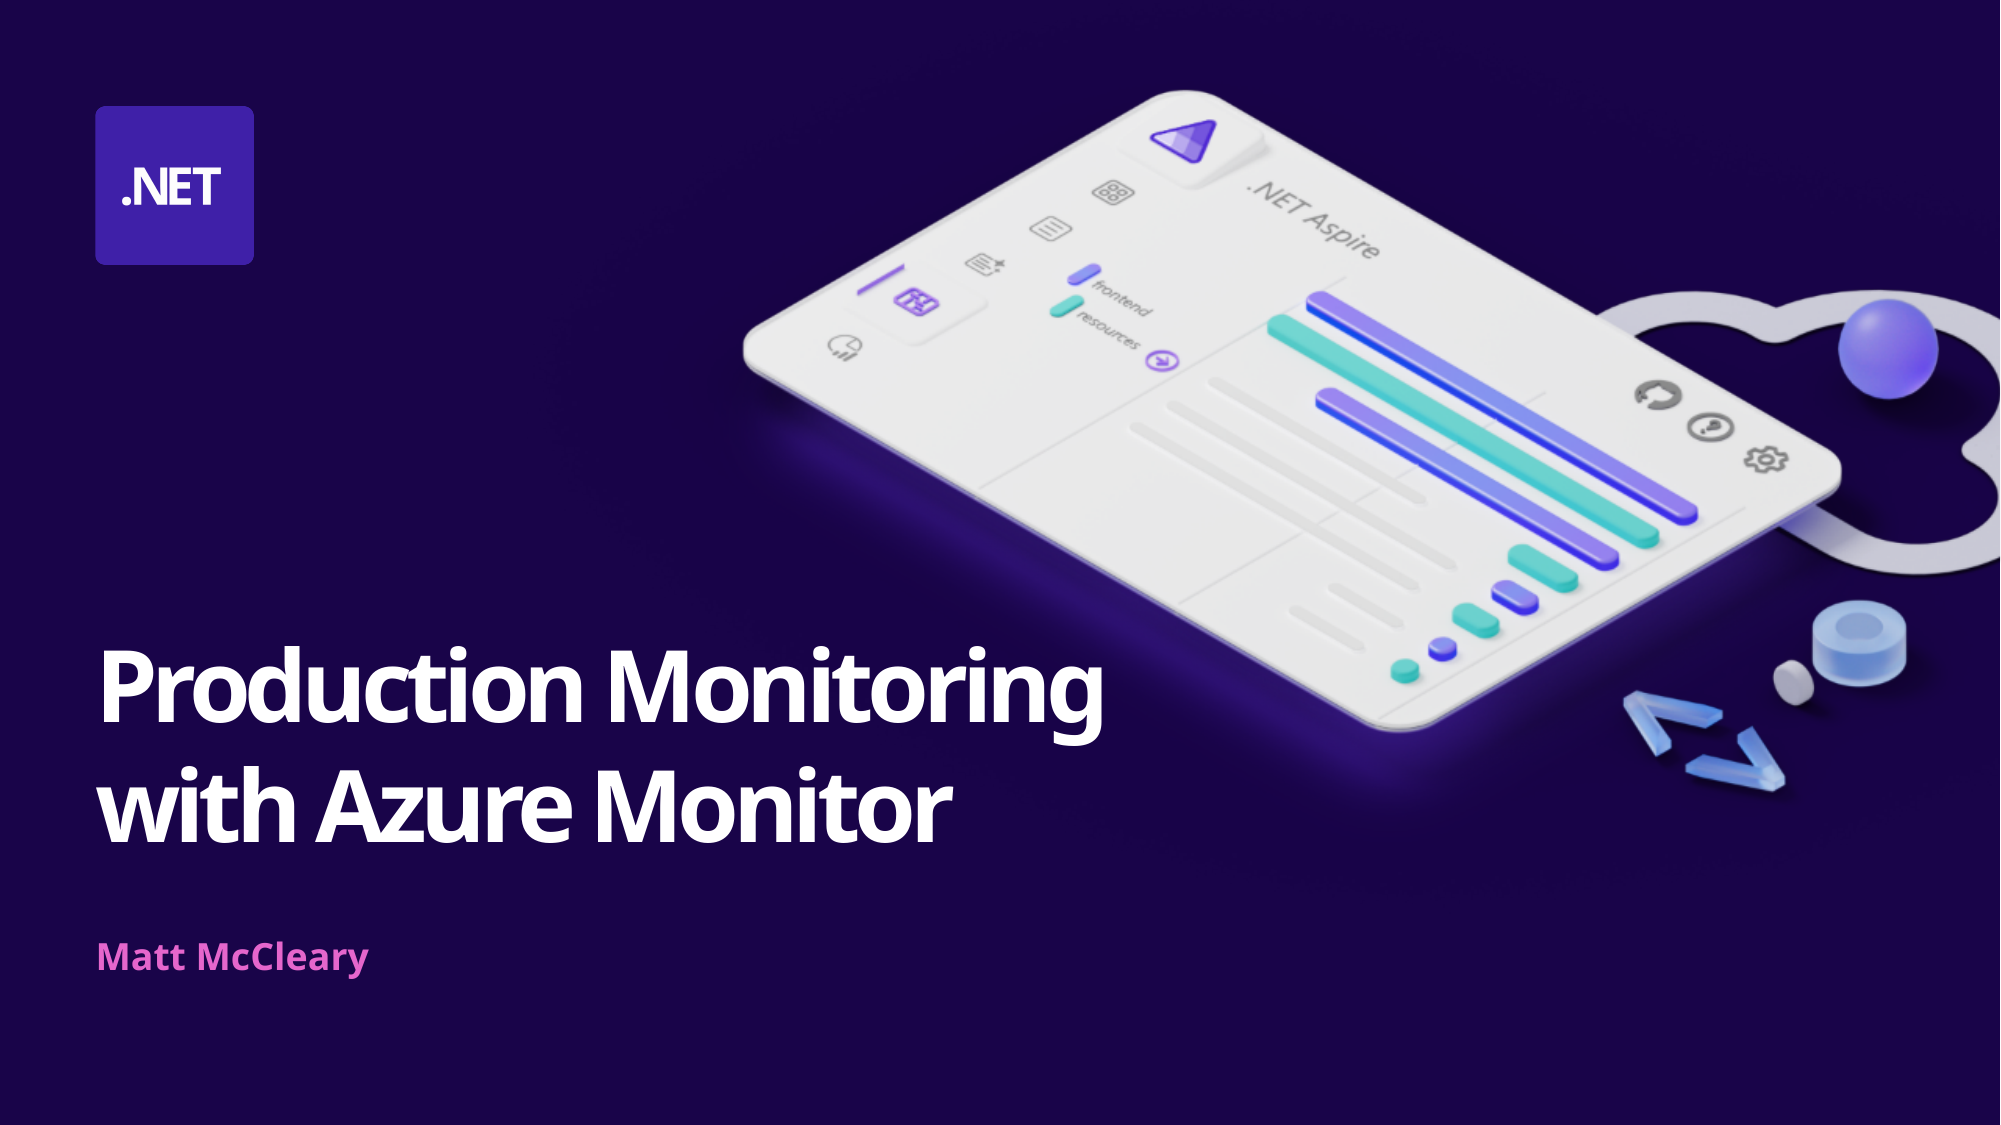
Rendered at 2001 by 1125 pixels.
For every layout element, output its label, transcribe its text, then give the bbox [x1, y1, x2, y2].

picture [95, 0, 2001, 993]
list Matt McCleary [95, 933, 987, 979]
title Production Monitoring with Azure Monitor [95, 622, 1251, 865]
